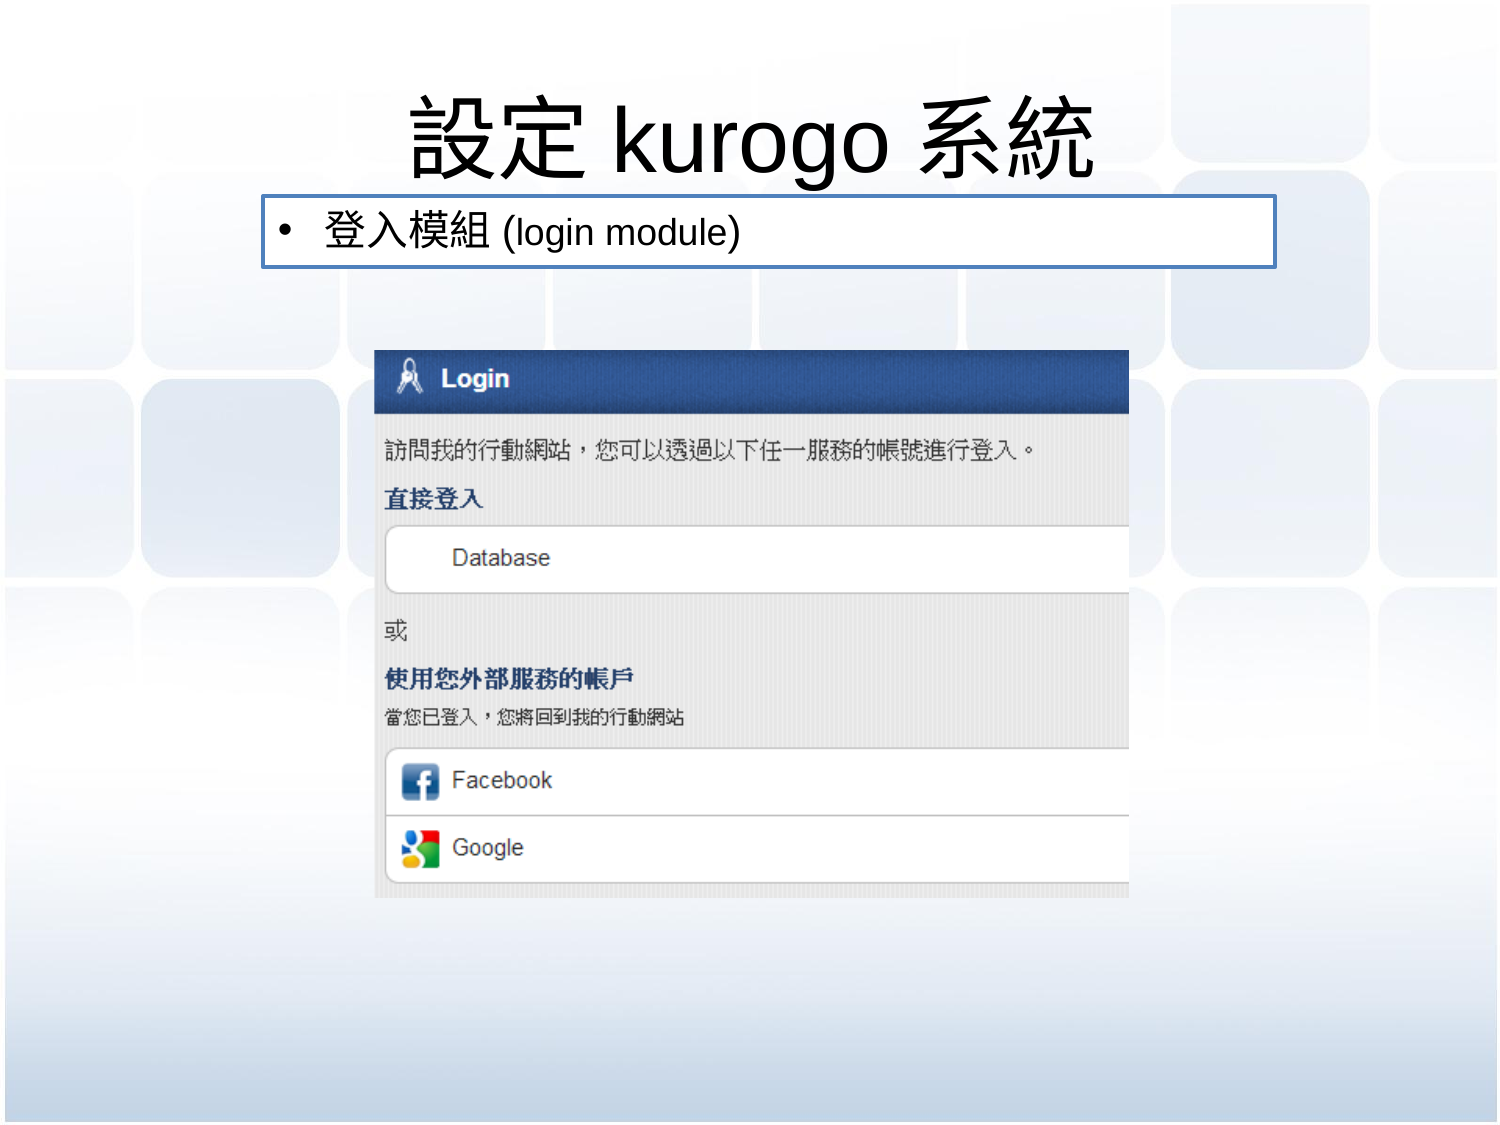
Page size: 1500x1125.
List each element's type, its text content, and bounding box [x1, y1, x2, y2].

picture [0, 0, 1500, 1125]
text_box [374, 350, 1129, 898]
title 設定kurogo系統 [76, 41, 1427, 230]
text_box 登入模組(login module) [262, 196, 1275, 268]
